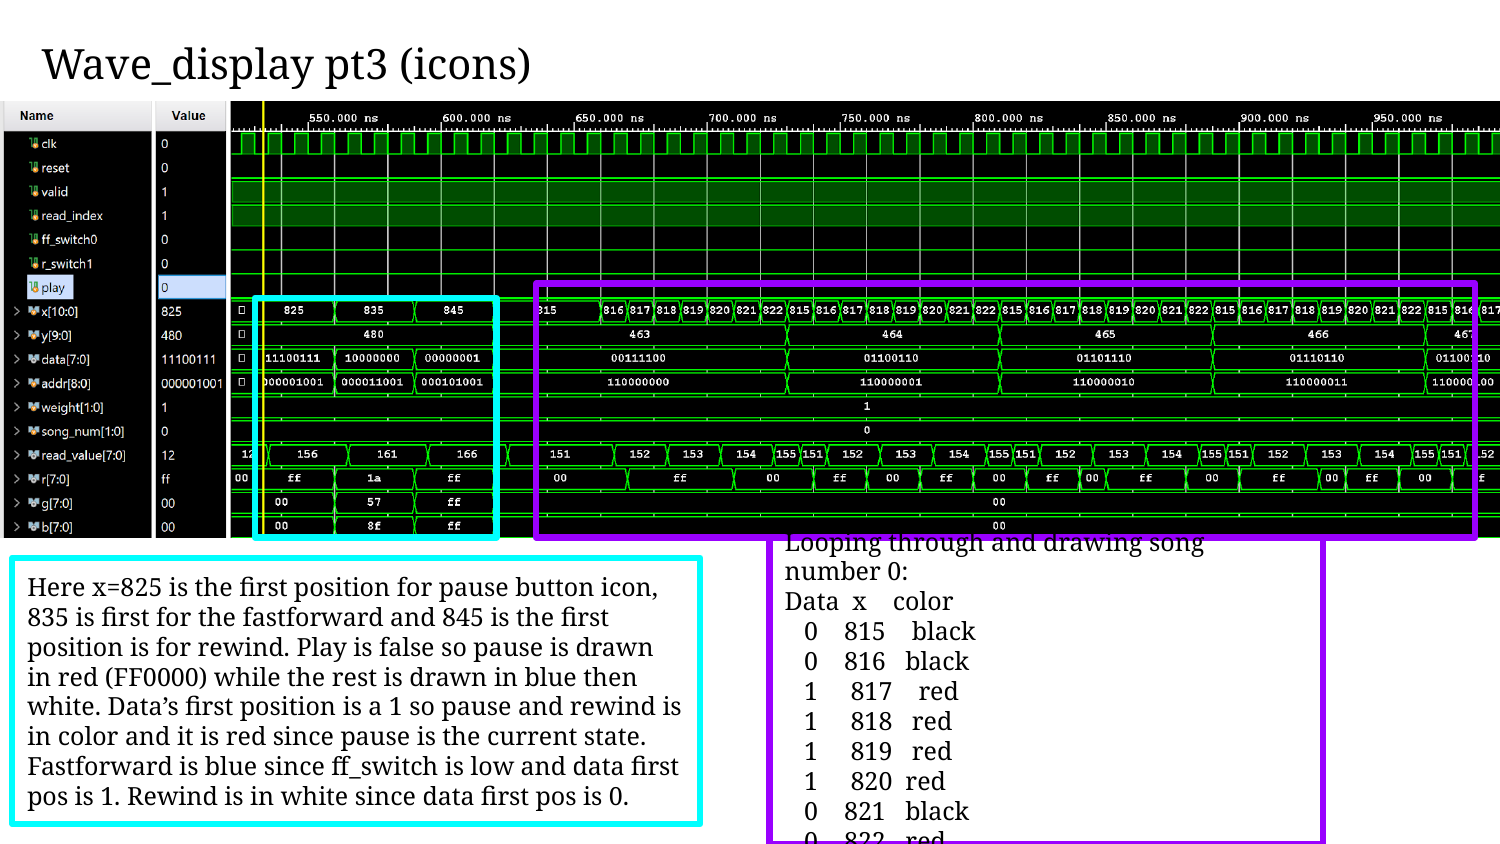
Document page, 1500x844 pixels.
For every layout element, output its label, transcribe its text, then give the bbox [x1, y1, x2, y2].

title Wave_display pt3 (icons) [26, 23, 1424, 100]
text_box Looping through and drawing song number 0: Data x color 0 815 black 0 816 black 1 817 red 1 818 red 1 819 red 1 820 red 0 821 black 0 822 red [769, 546, 1323, 844]
picture [0, 101, 1500, 538]
text_box Here x=825 is the first position for pause button icon, 835 is first for the fastforward and 845 is the first position is for rewind. Play is false so pause is drawn in red (FF0000) while the rest is drawn in blue then white. Data’s first position is a 1 so pause and rewind is in color and it is red since pause is the current state. Fastforward is blue since ff_switch is low and data first pos is 1. Rewind is in white since data first pos is 0. [12, 557, 701, 824]
